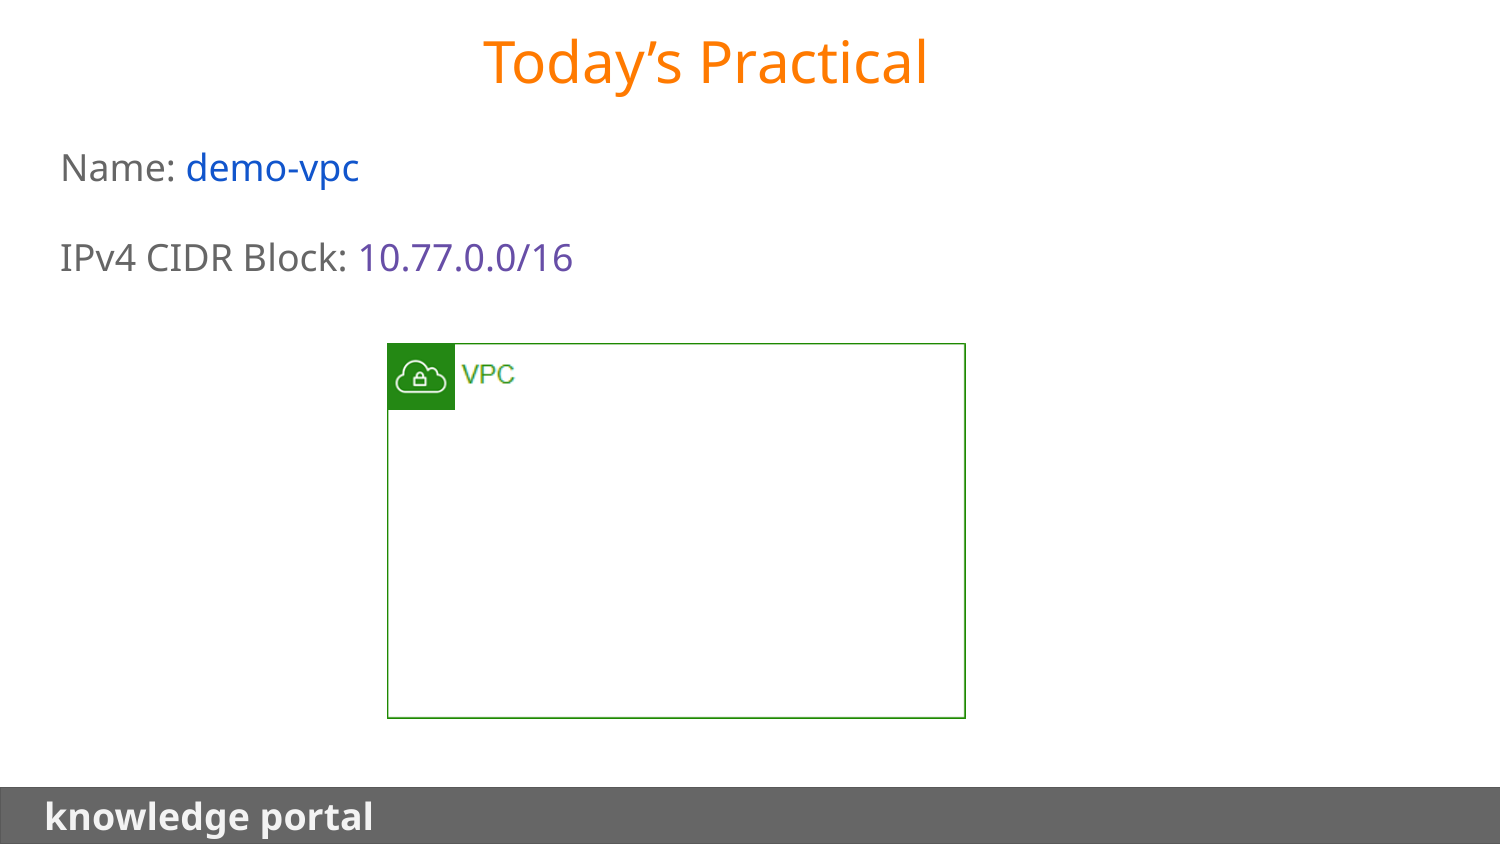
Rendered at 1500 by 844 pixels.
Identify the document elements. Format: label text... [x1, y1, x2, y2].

picture [387, 342, 967, 719]
subtitle Today’s Practical [0, 10, 1413, 141]
text_box knowledge portal [0, 787, 1500, 844]
text_box Name: demo-vpc IPv4 CIDR Block: 10.77.0.0/16 [45, 129, 1458, 331]
